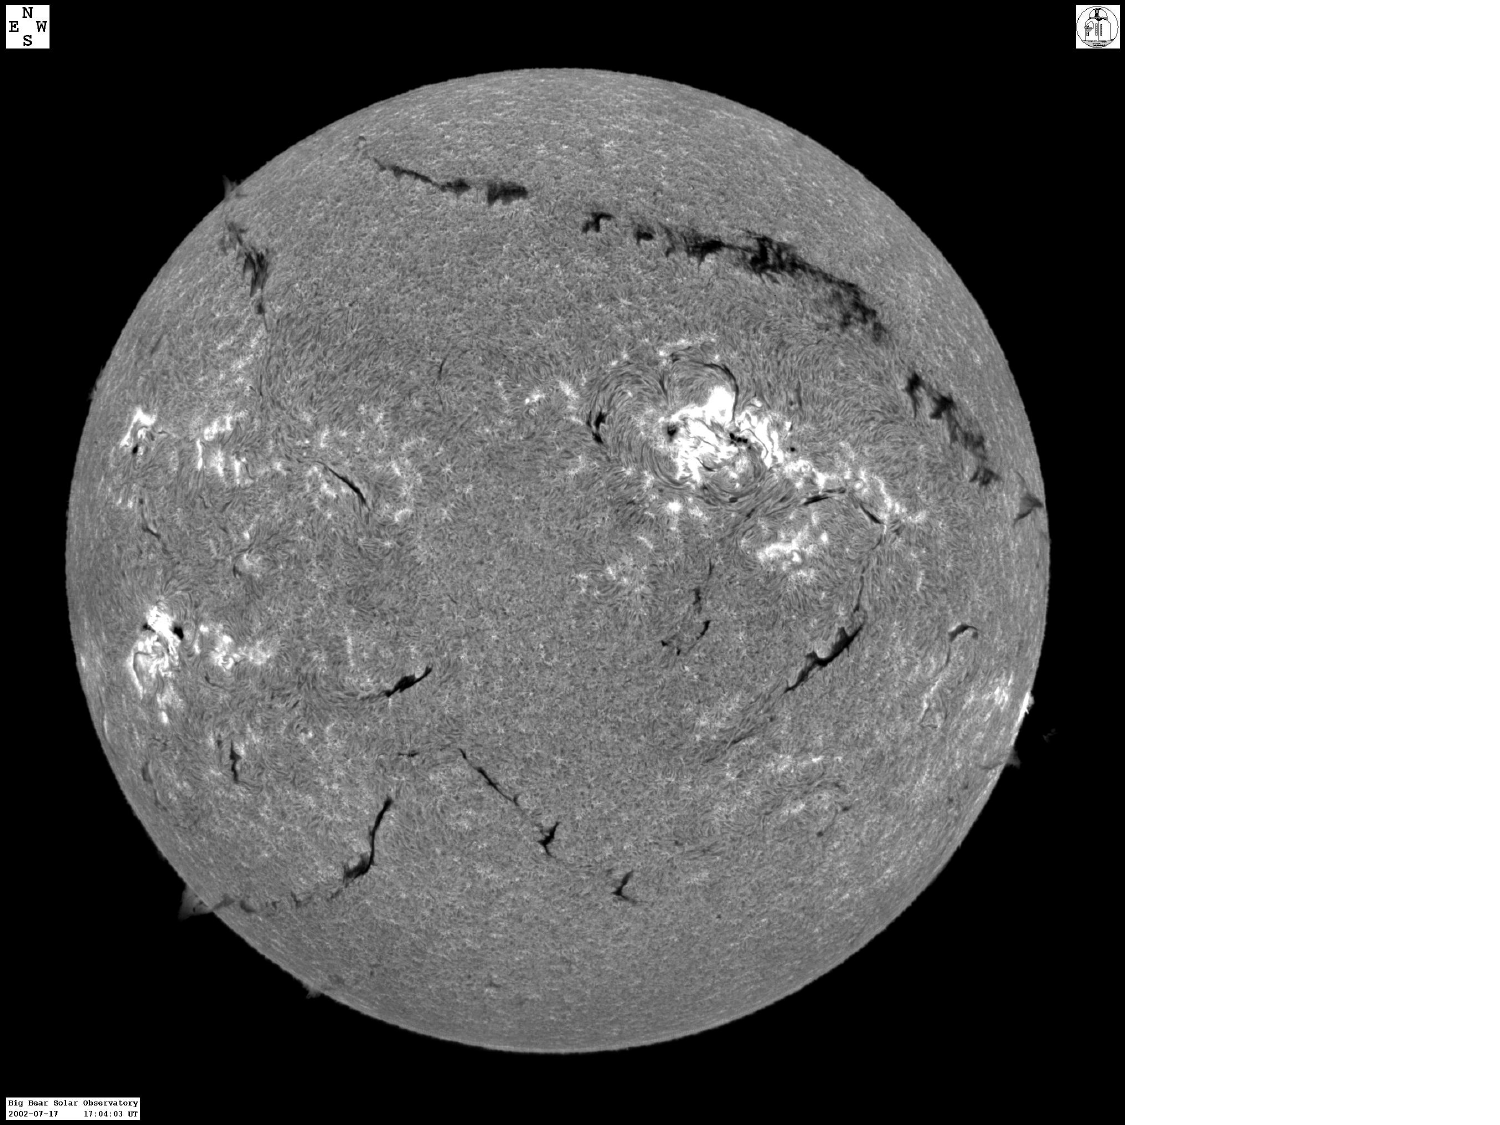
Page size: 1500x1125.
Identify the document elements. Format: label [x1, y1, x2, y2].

picture [0, 0, 1126, 1125]
